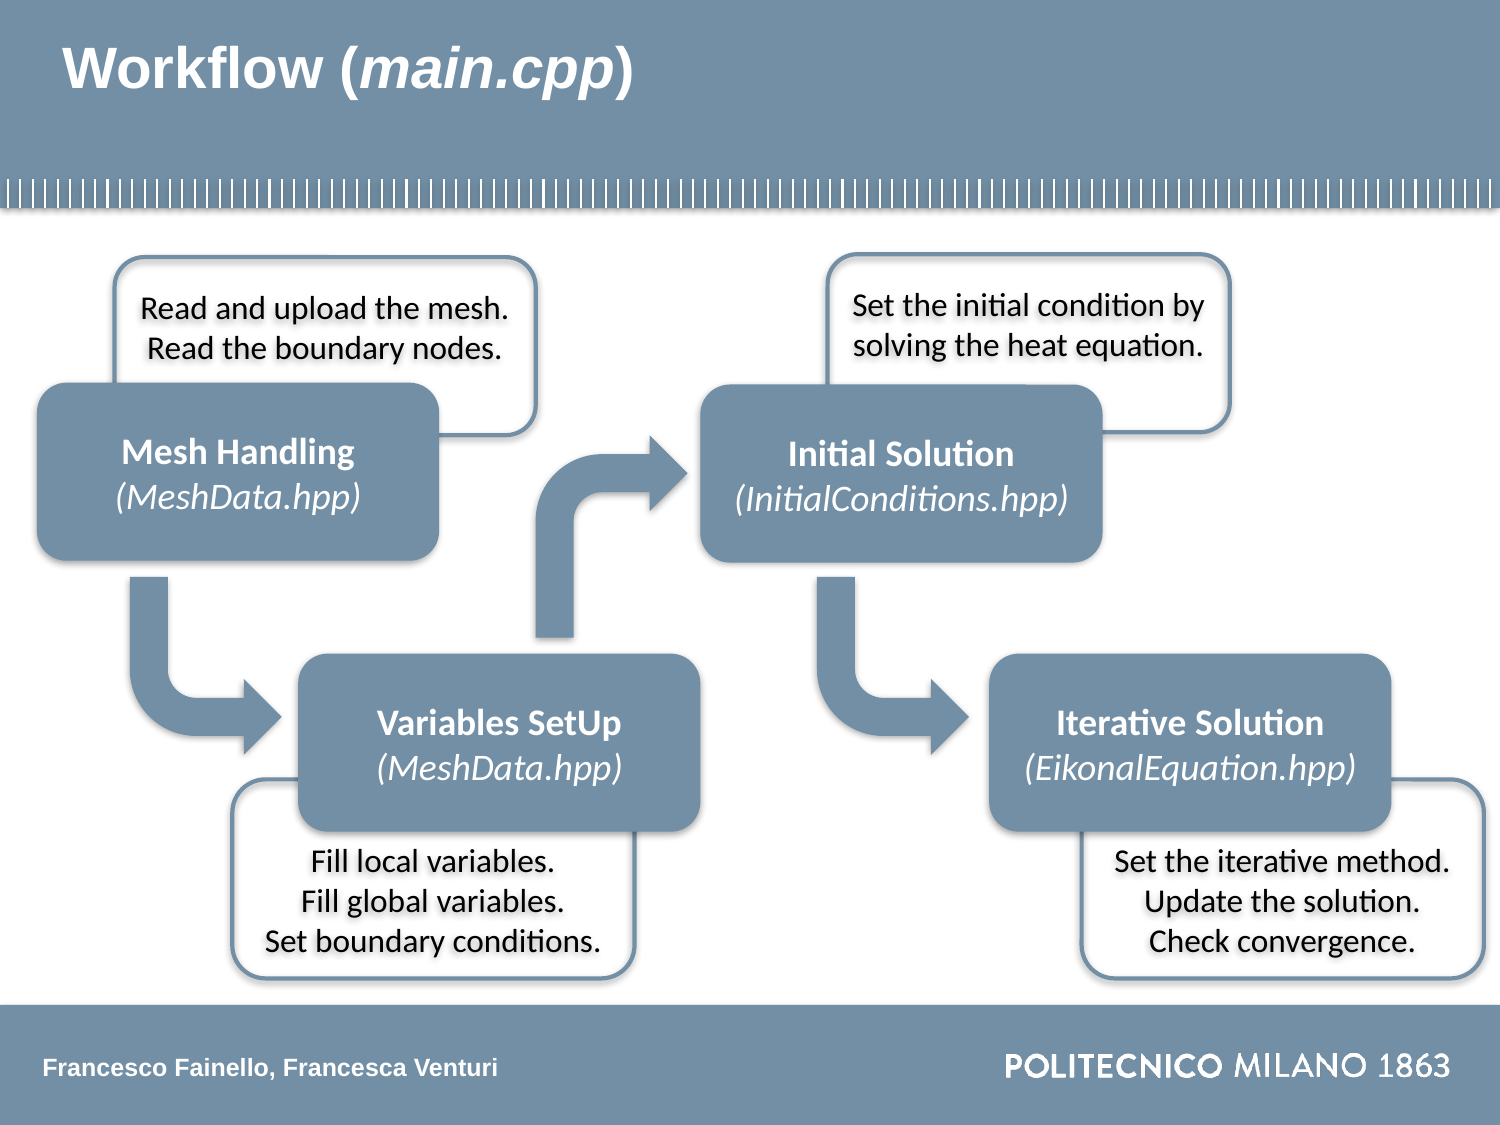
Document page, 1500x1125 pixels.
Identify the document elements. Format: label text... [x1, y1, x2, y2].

text_box Set the iterative method. Update the solution. Check convergence. [1080, 778, 1485, 980]
text_box Iterative Solution (EikonalEquation.hpp) [988, 652, 1393, 833]
text_box Variables SetUp (MeshData.hpp) [297, 652, 702, 833]
text_box Initial Solution (InitialConditions.hpp) [699, 383, 1104, 564]
title Workflow (main.cpp) [47, 22, 1455, 161]
text_box [129, 576, 283, 756]
text_box [816, 576, 970, 756]
text_box Set the initial condition by solving the heat equation. [826, 253, 1231, 434]
text_box Read and upload the mesh. Read the boundary nodes. [113, 256, 537, 436]
text_box Mesh Handling (MeshData.hpp) [36, 381, 440, 562]
picture [999, 1041, 1456, 1089]
text_box Fill local variables. Fill global variables. Set boundary conditions. [231, 778, 636, 980]
text_box [534, 434, 689, 639]
